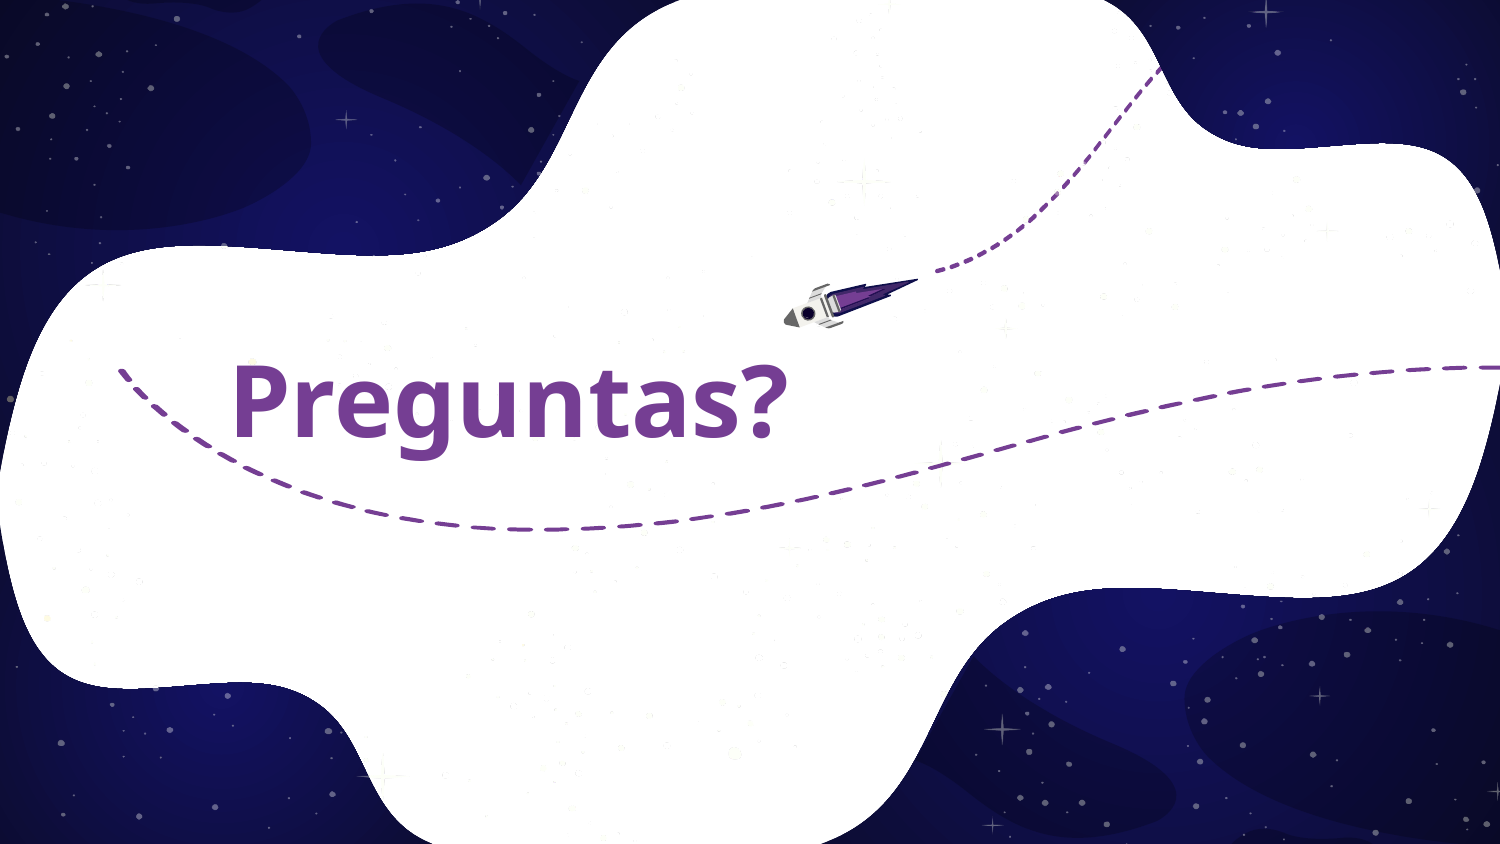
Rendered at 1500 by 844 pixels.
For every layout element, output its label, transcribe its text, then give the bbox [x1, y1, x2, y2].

picture [0, 0, 1500, 844]
title Preguntas? [213, 256, 972, 473]
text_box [803, 245, 897, 356]
